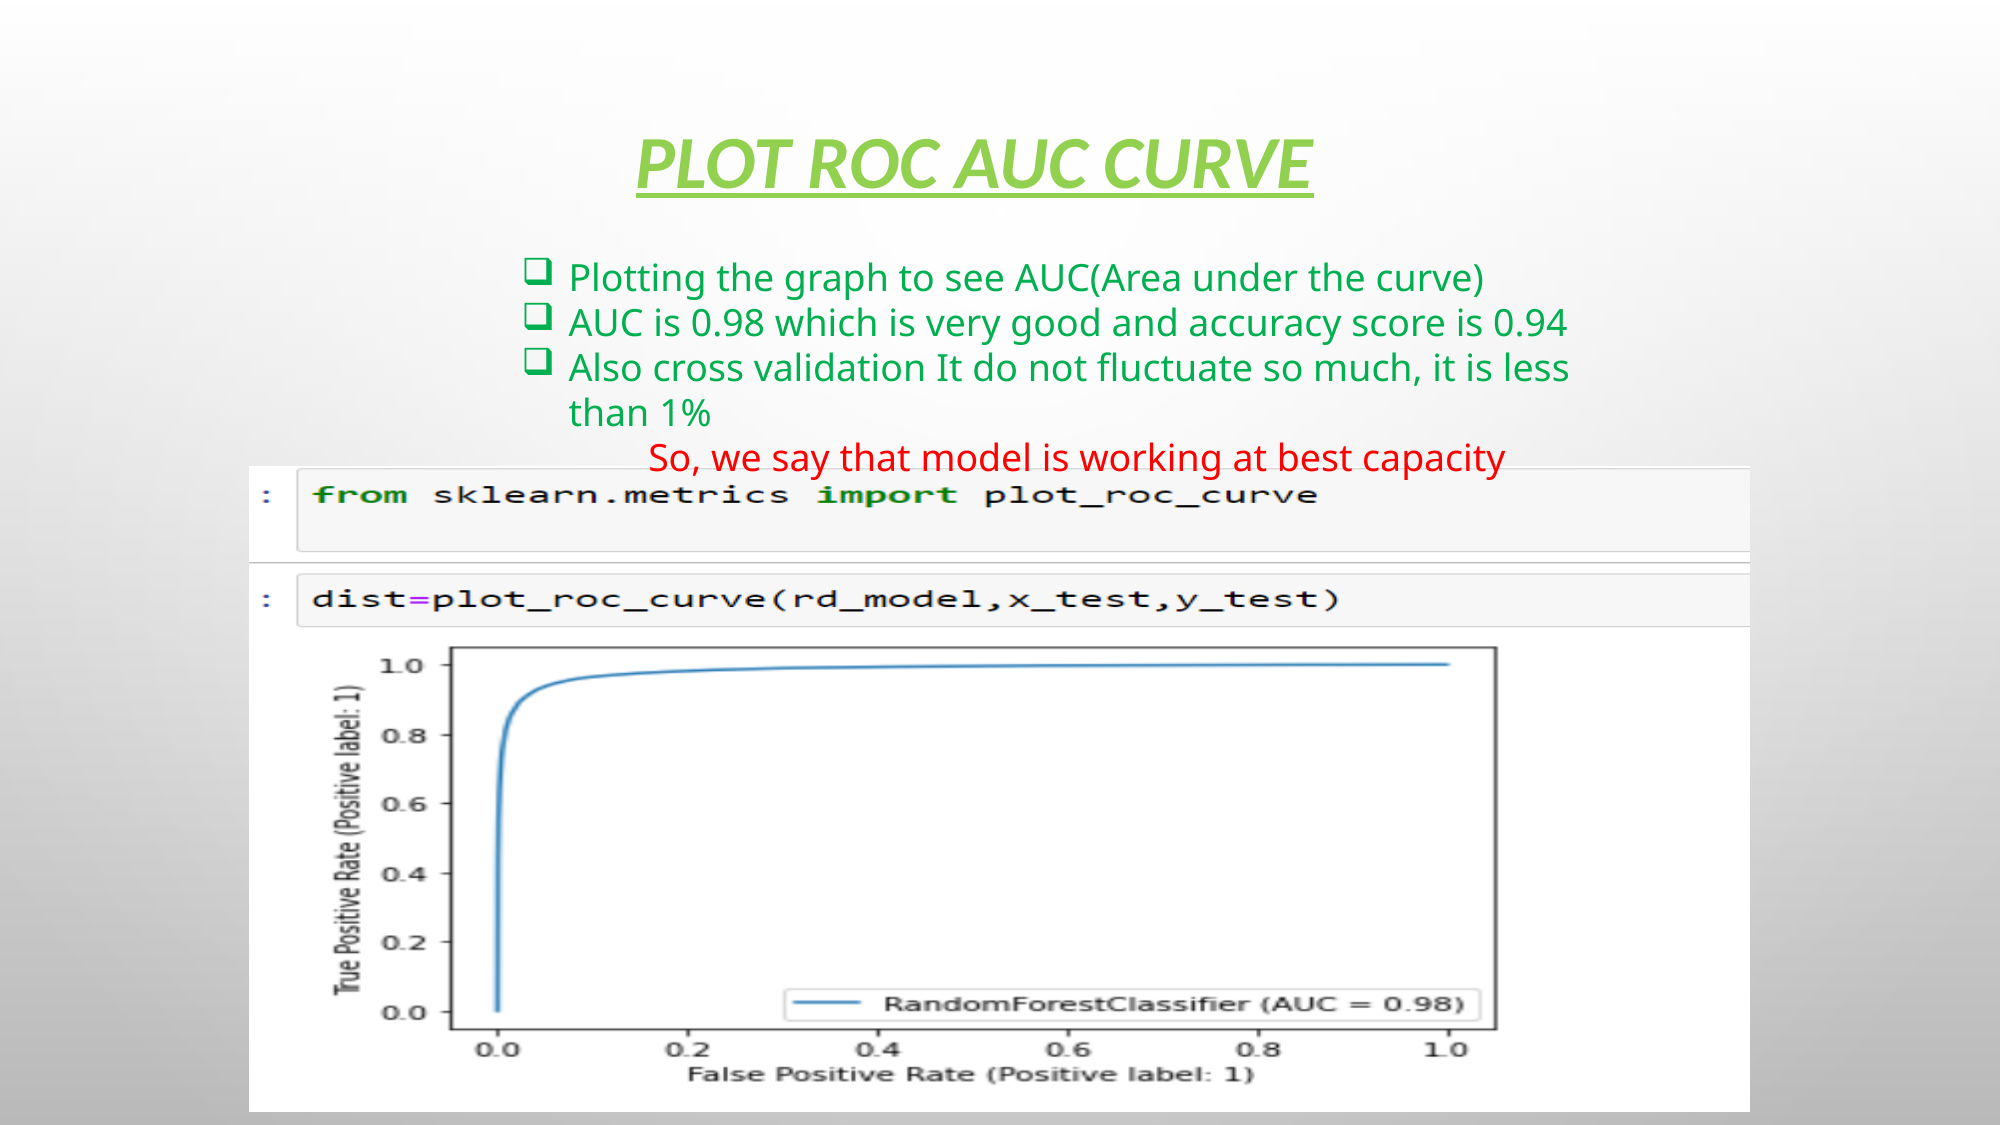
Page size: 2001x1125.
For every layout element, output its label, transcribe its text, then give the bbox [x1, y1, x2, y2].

picture [0, 0, 2000, 1125]
title Plot roc auc curve [602, 104, 1348, 224]
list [249, 466, 1751, 1113]
text_box Plotting the graph to see AUC(Area under the curve) AUC is 0.98 which is very good and accuracy score is 0.94 Also cross validation It do not fluctuate so much, it is less than 1% So, we say that model is working at best capacity [506, 246, 1641, 465]
